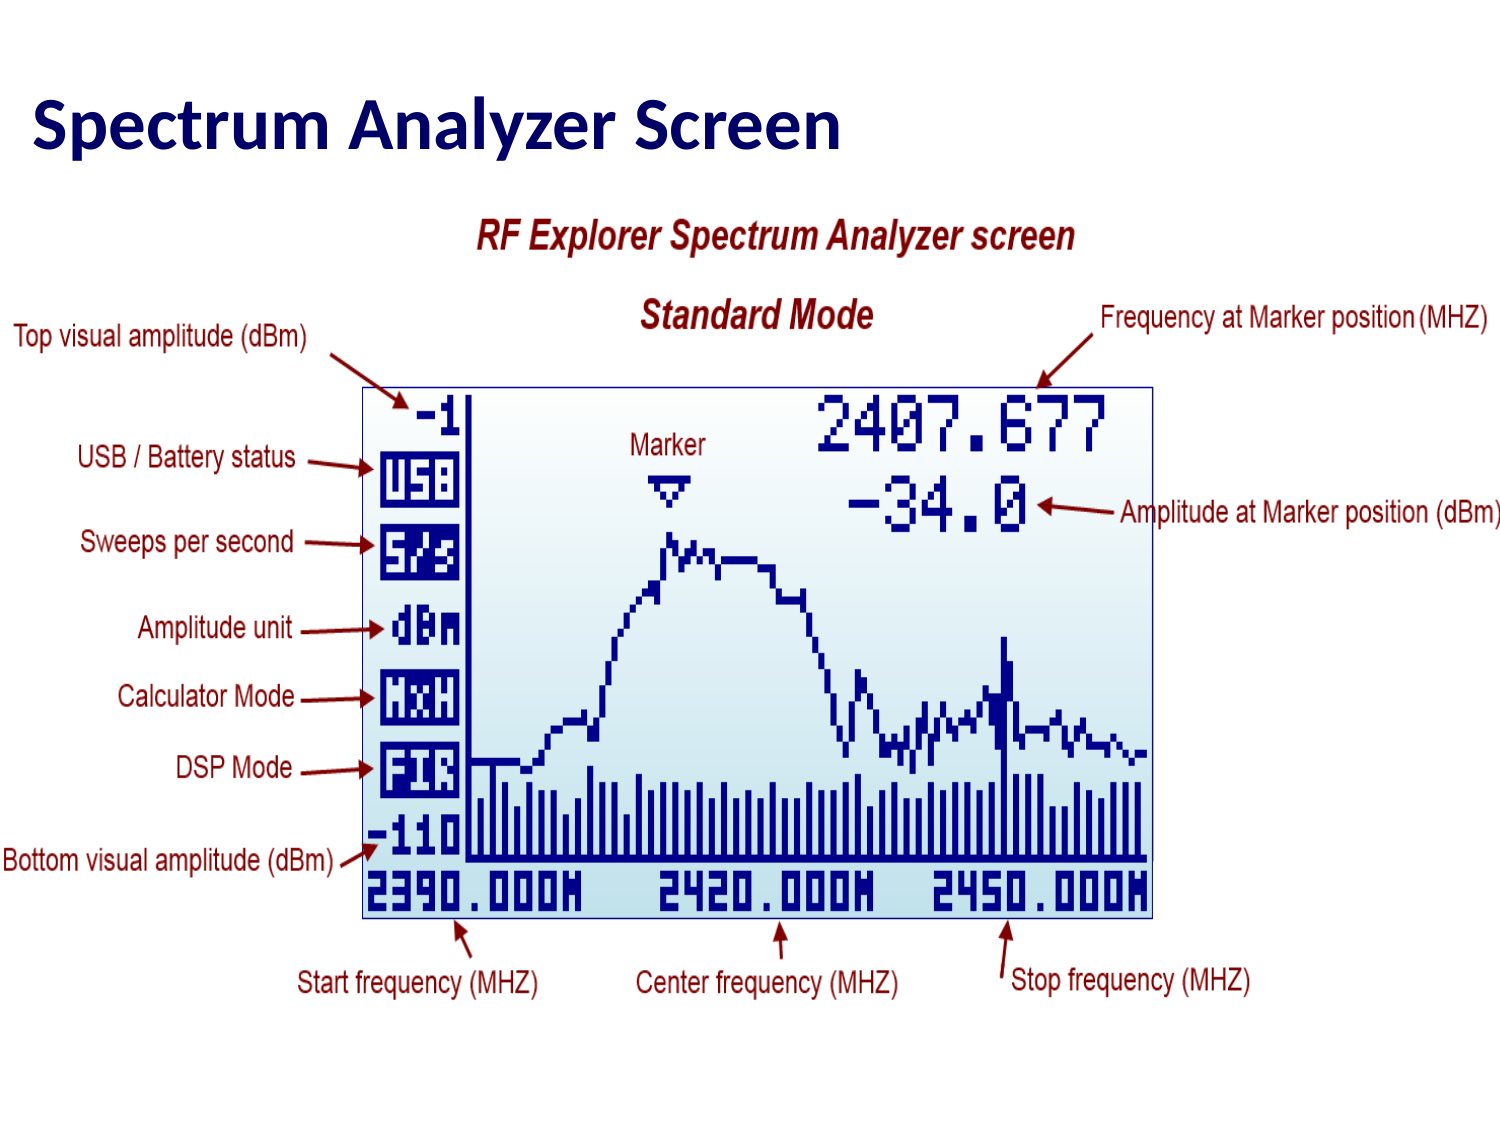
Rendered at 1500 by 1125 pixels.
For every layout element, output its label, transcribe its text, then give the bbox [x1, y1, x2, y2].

picture [0, 184, 1500, 1125]
title Spectrum Analyzer Screen [17, 59, 1416, 182]
